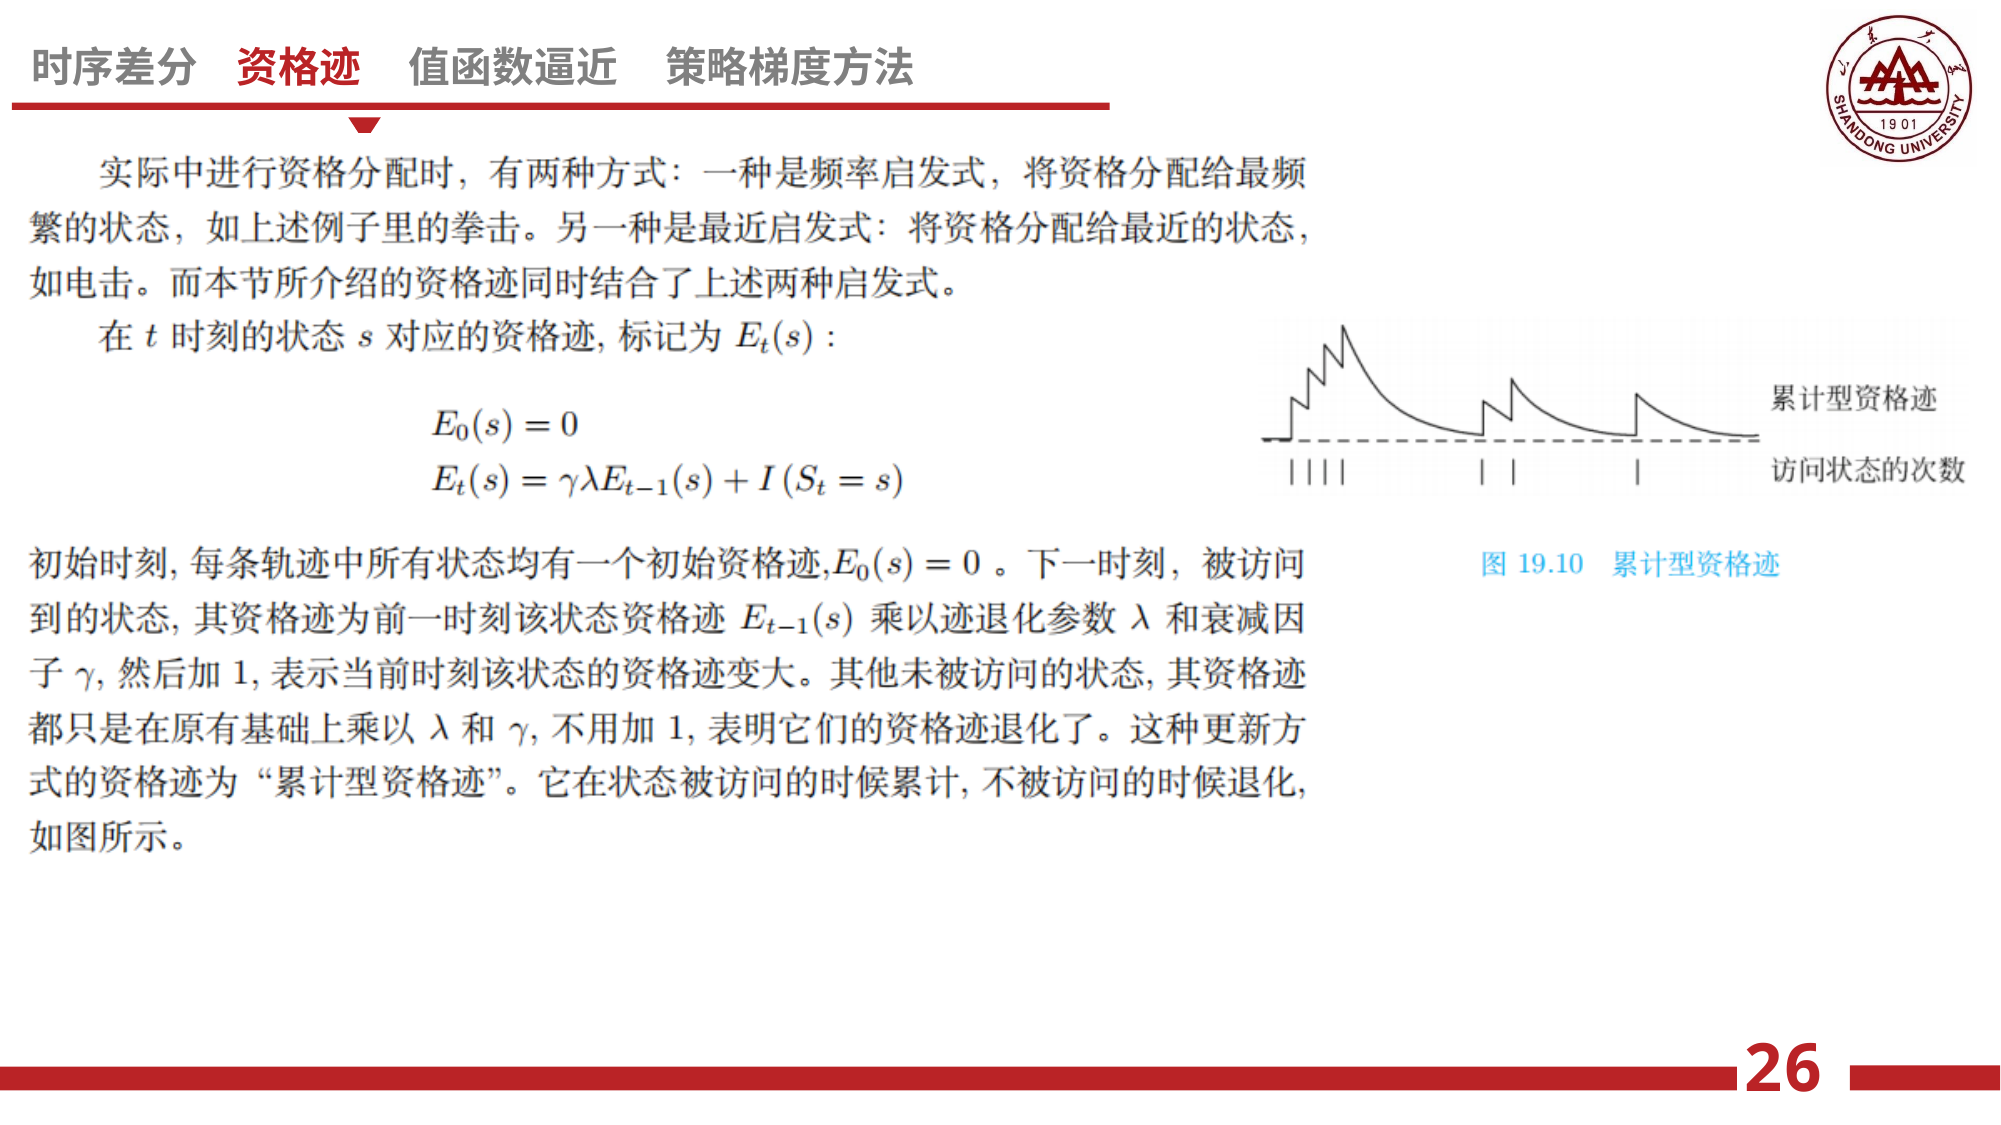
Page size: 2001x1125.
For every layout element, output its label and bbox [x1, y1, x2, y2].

picture [11, 133, 1970, 866]
picture [1820, 9, 1977, 167]
picture [1474, 537, 1788, 587]
